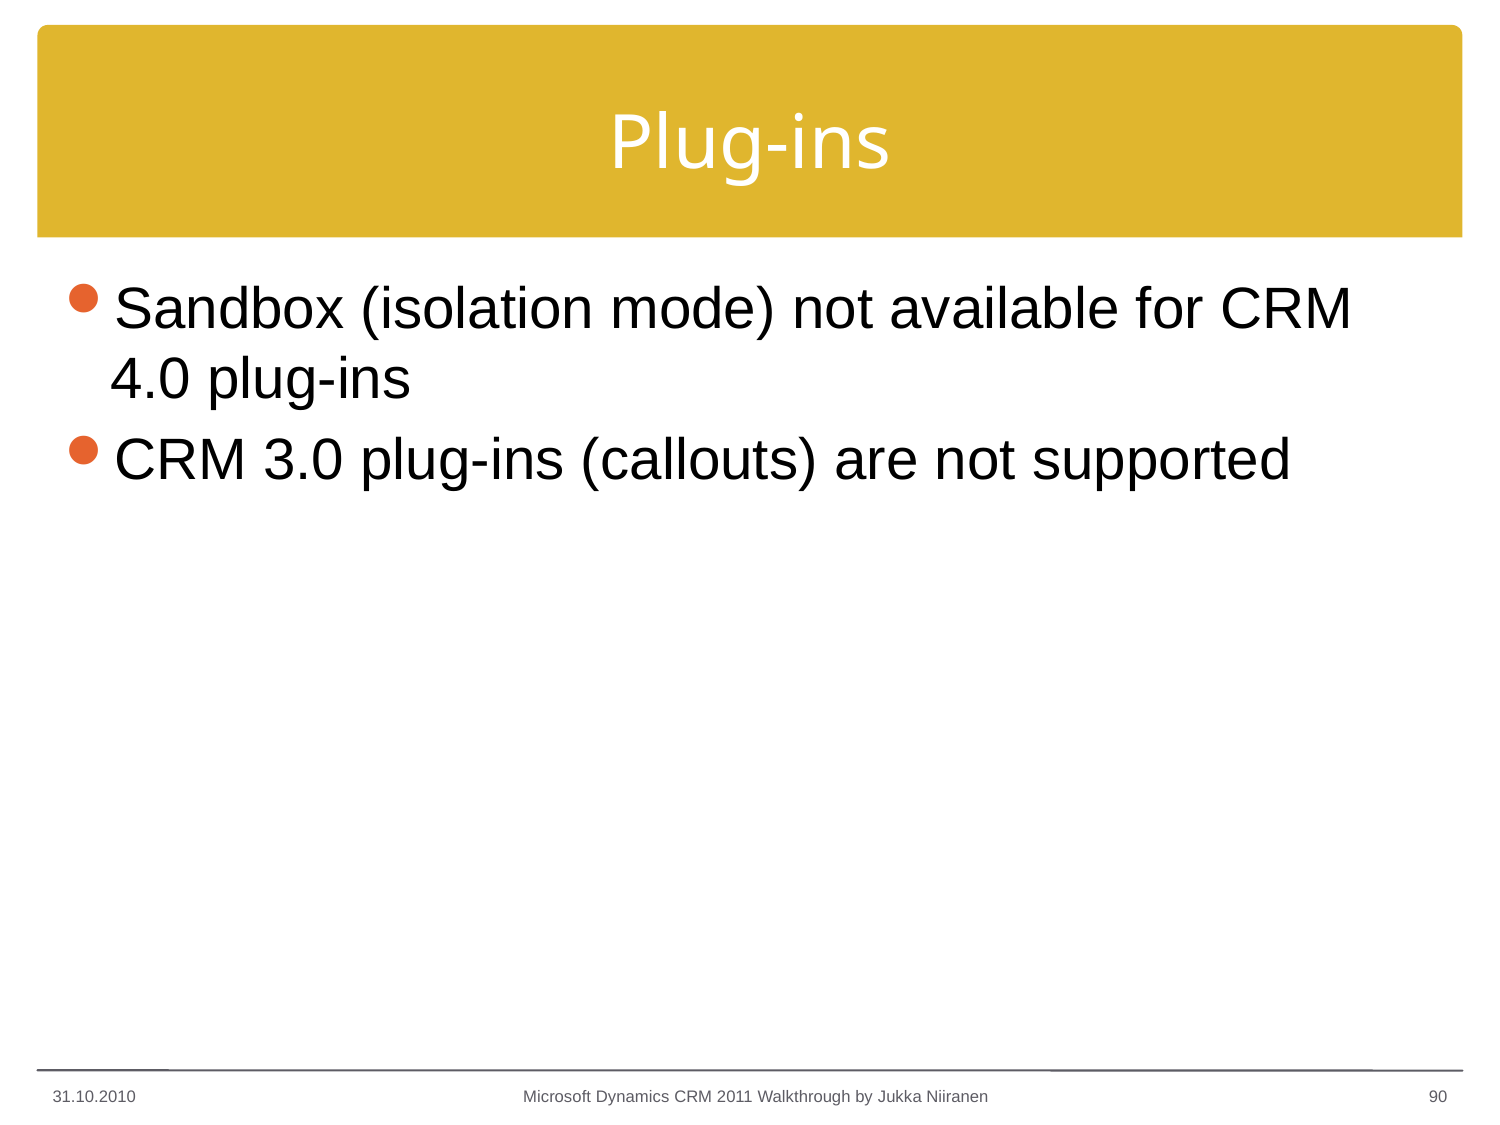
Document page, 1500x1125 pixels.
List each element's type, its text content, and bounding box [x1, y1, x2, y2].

list Sandbox (isolation mode) not available for CRM 4.0 plug-ins CRM 3.0 plug-ins (callouts) are not supported [50, 262, 1450, 1050]
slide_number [37, 1069, 388, 1123]
slide_number 90 [1112, 1069, 1463, 1123]
footer Microsoft Dynamics CRM 2011 Walkthrough by Jukka Niiranen [474, 1069, 1038, 1123]
title Plug-ins [50, 45, 1450, 233]
